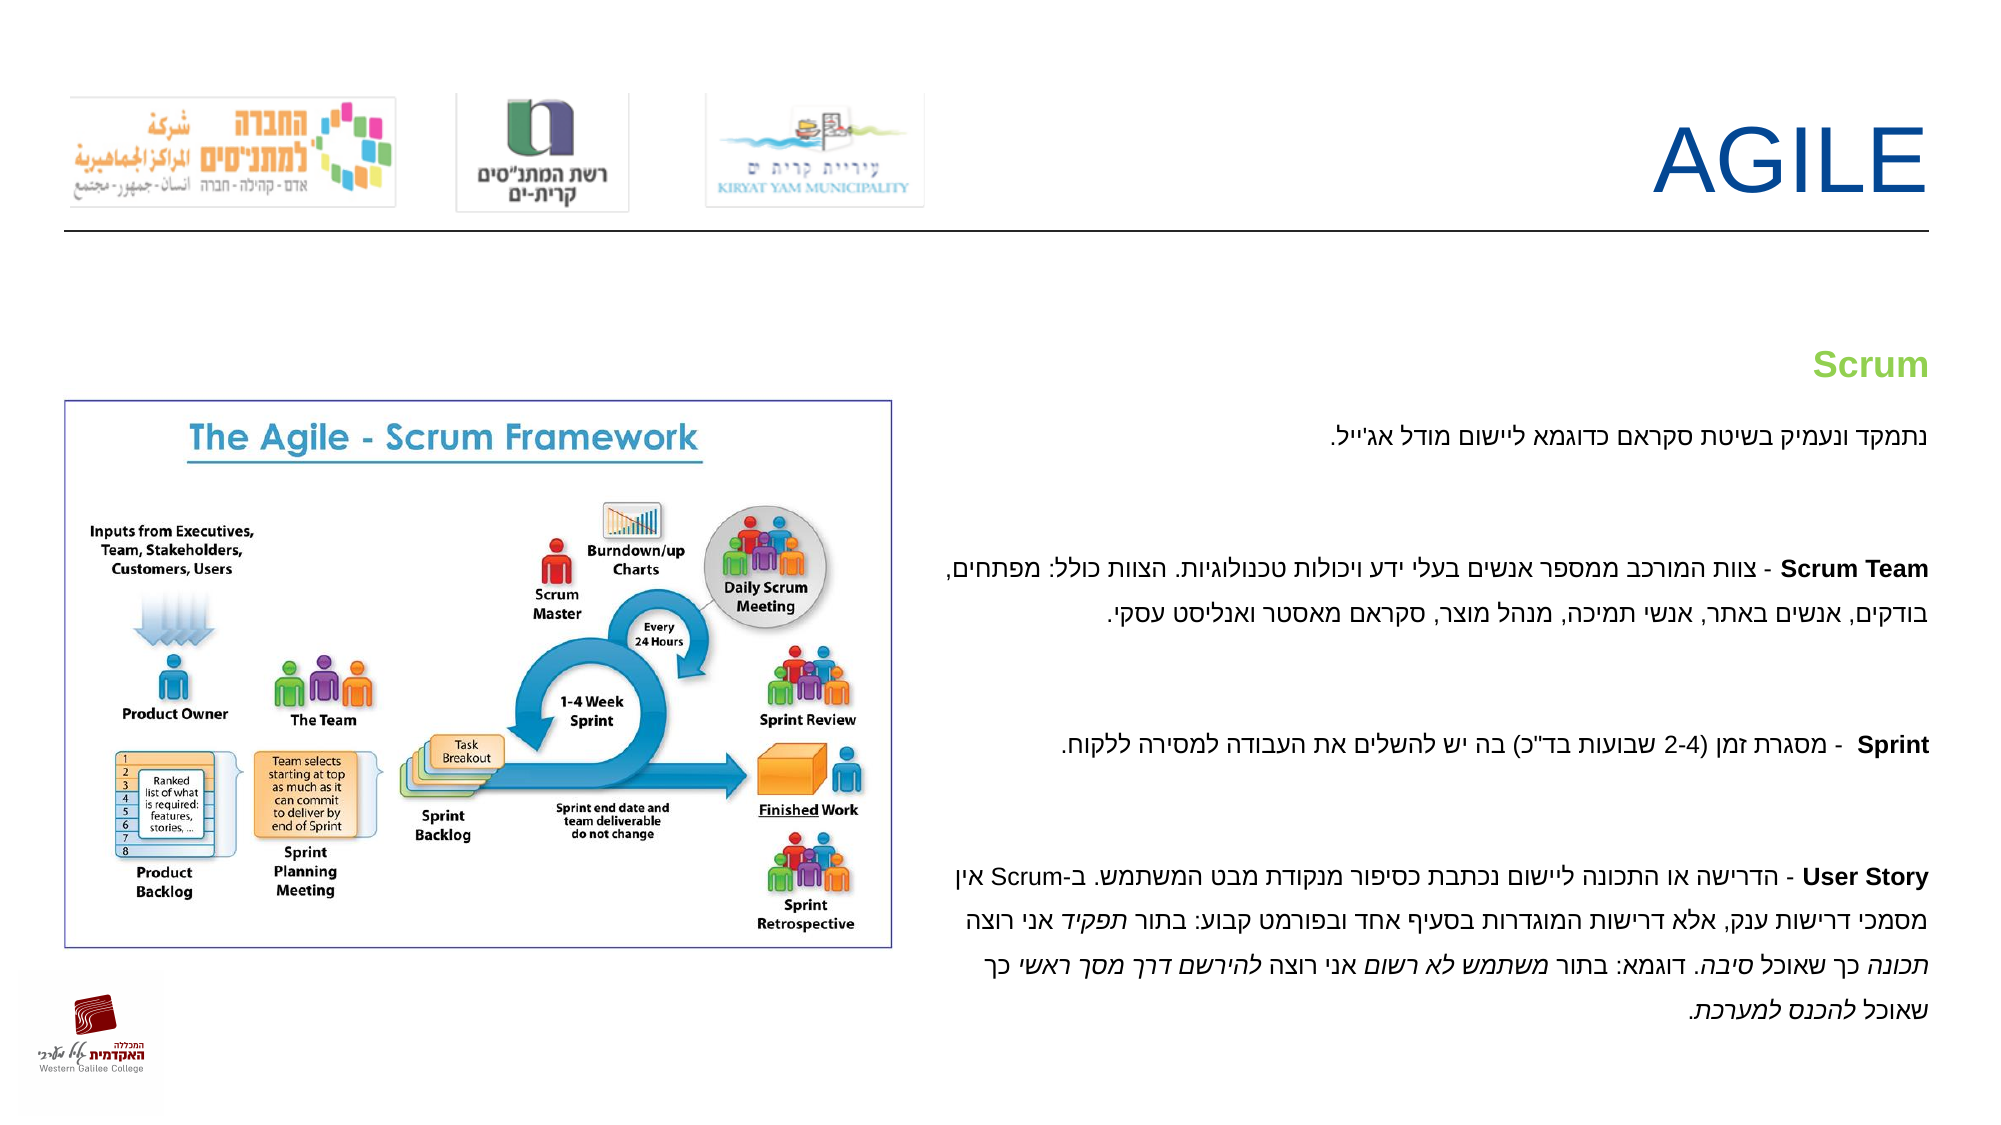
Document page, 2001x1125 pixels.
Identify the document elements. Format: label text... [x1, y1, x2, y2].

picture [70, 93, 925, 213]
text_box Scrum נתמקד ונעמיק בשיטת סקראם כדוגמא ליישום מודל אג'ייל. Scrum Team - צוות המורכב ממספר אנשים בעלי ידע ויכולות טכנולוגיות. הצוות כולל: מפתחים, בודקים, אנשים באתר, אנשי תמיכה, מנהל מוצר, סקראם מאסטר ואנליסט עסקי. Sprint - מסגרת זמן (2-4 שבועות בד"כ) בה יש להשלים את העבודה למסירה ללקוח. User Story - הדרישה או התכונה ליישום נכתבת כסיפור מנקודת מבט המשתמש. ב-Scrum אין מסמכי דרישות ענק, אלא דרישות המוגדרות בסעיף אחד ובפורמט קבוע: בתור תפקיד אני רוצה תכונה כך שאוכל סיבה. דוגמא: בתור משתמש לא רשום אני רוצה להירשם דרך מסך ראשי כך שאוכל להכנס למערכת. [924, 309, 1930, 1043]
title Agile [64, 55, 1930, 221]
picture [18, 970, 164, 1116]
picture [49, 388, 906, 964]
